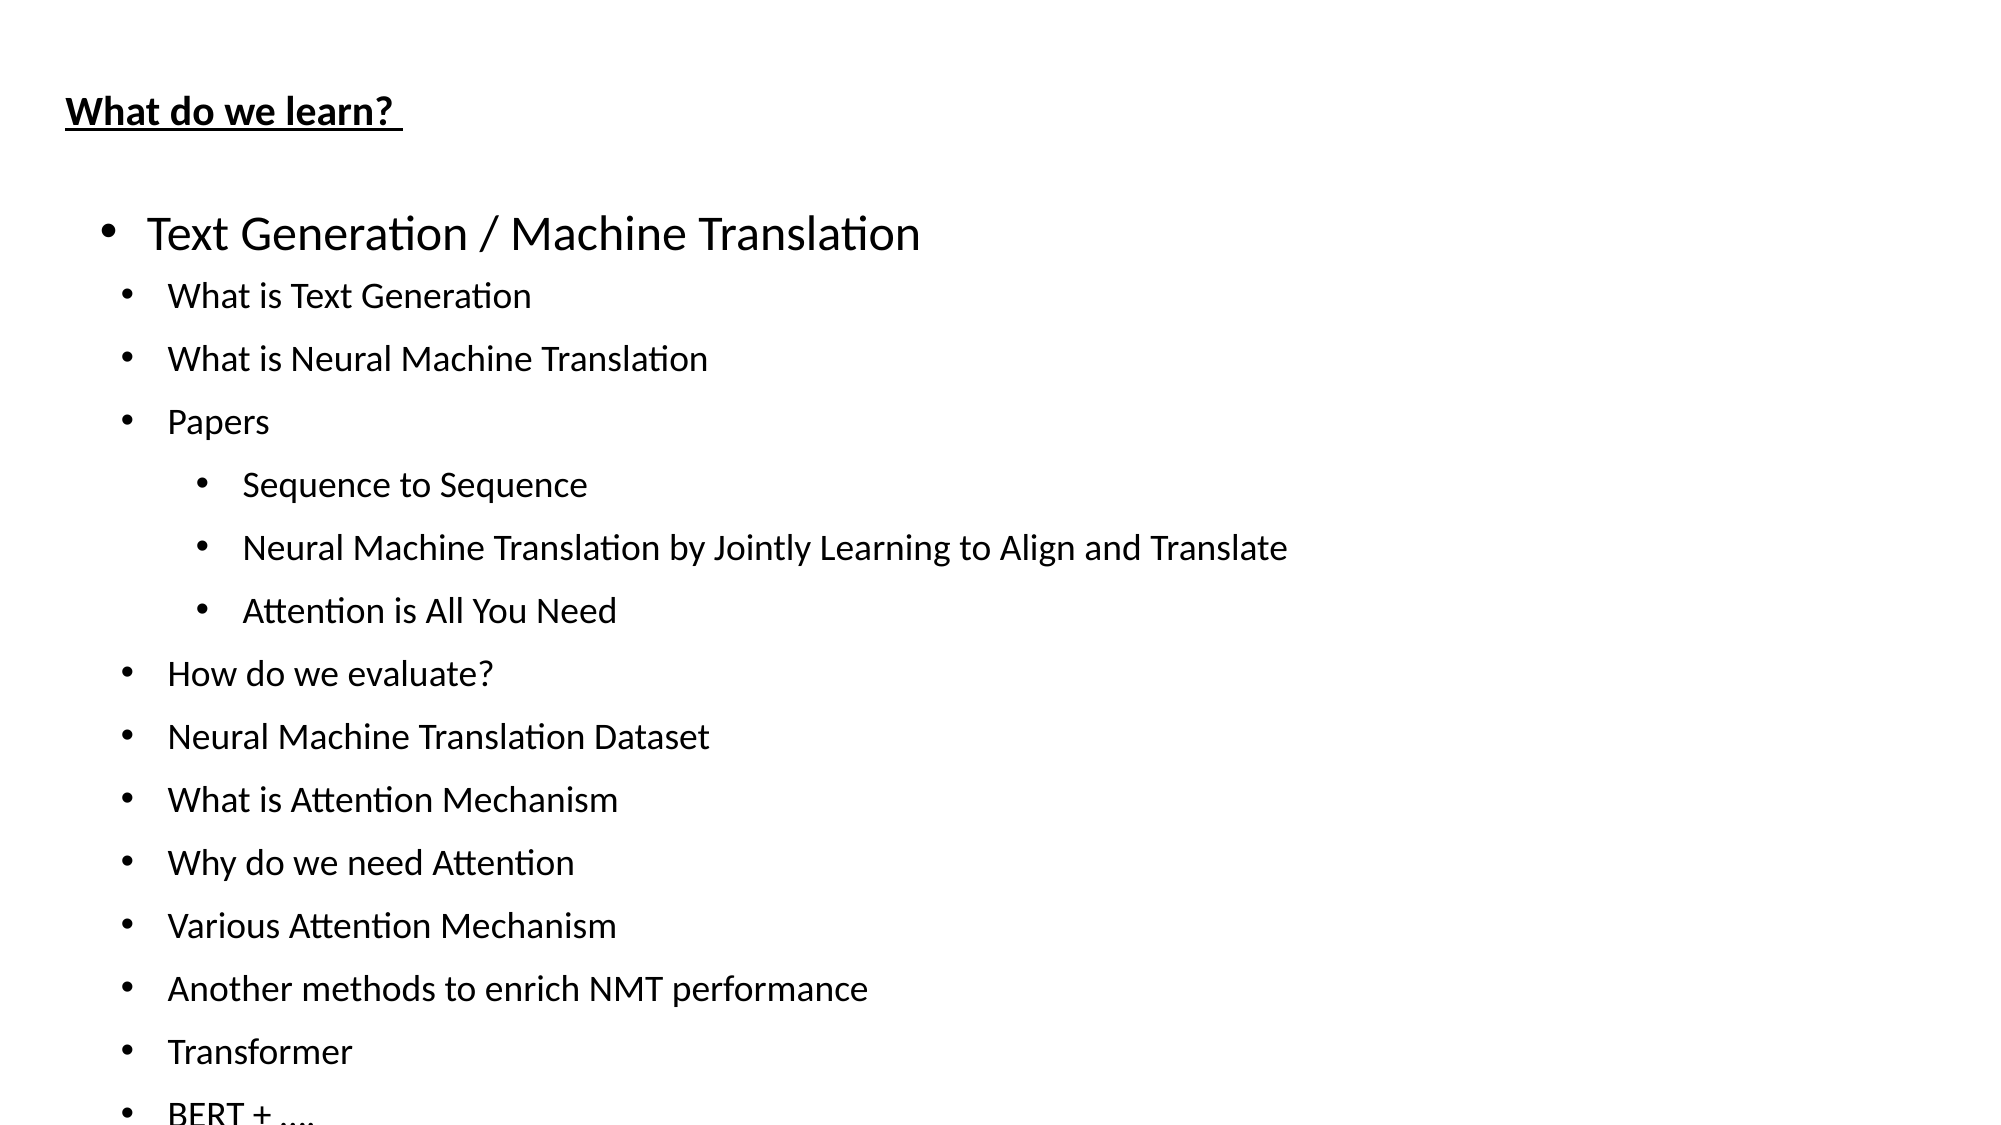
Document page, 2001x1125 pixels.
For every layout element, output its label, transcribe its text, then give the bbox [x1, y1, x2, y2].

text_box Text Generation / Machine Translation [85, 163, 1167, 268]
text_box What do we learn? [50, 76, 419, 142]
text_box What is Text Generation What is Neural Machine Translation Papers Sequence to Sequence Neural Machine Translation by Jointly Learning to Align and Translate Attention is All You Need How do we evaluate? Neural Machine Translation Dataset What is Attention Mechanism Why do we need Attention Various Attention Mechanism Another methods to enrich NMT performance Transformer BERT + …. [106, 246, 1309, 1125]
